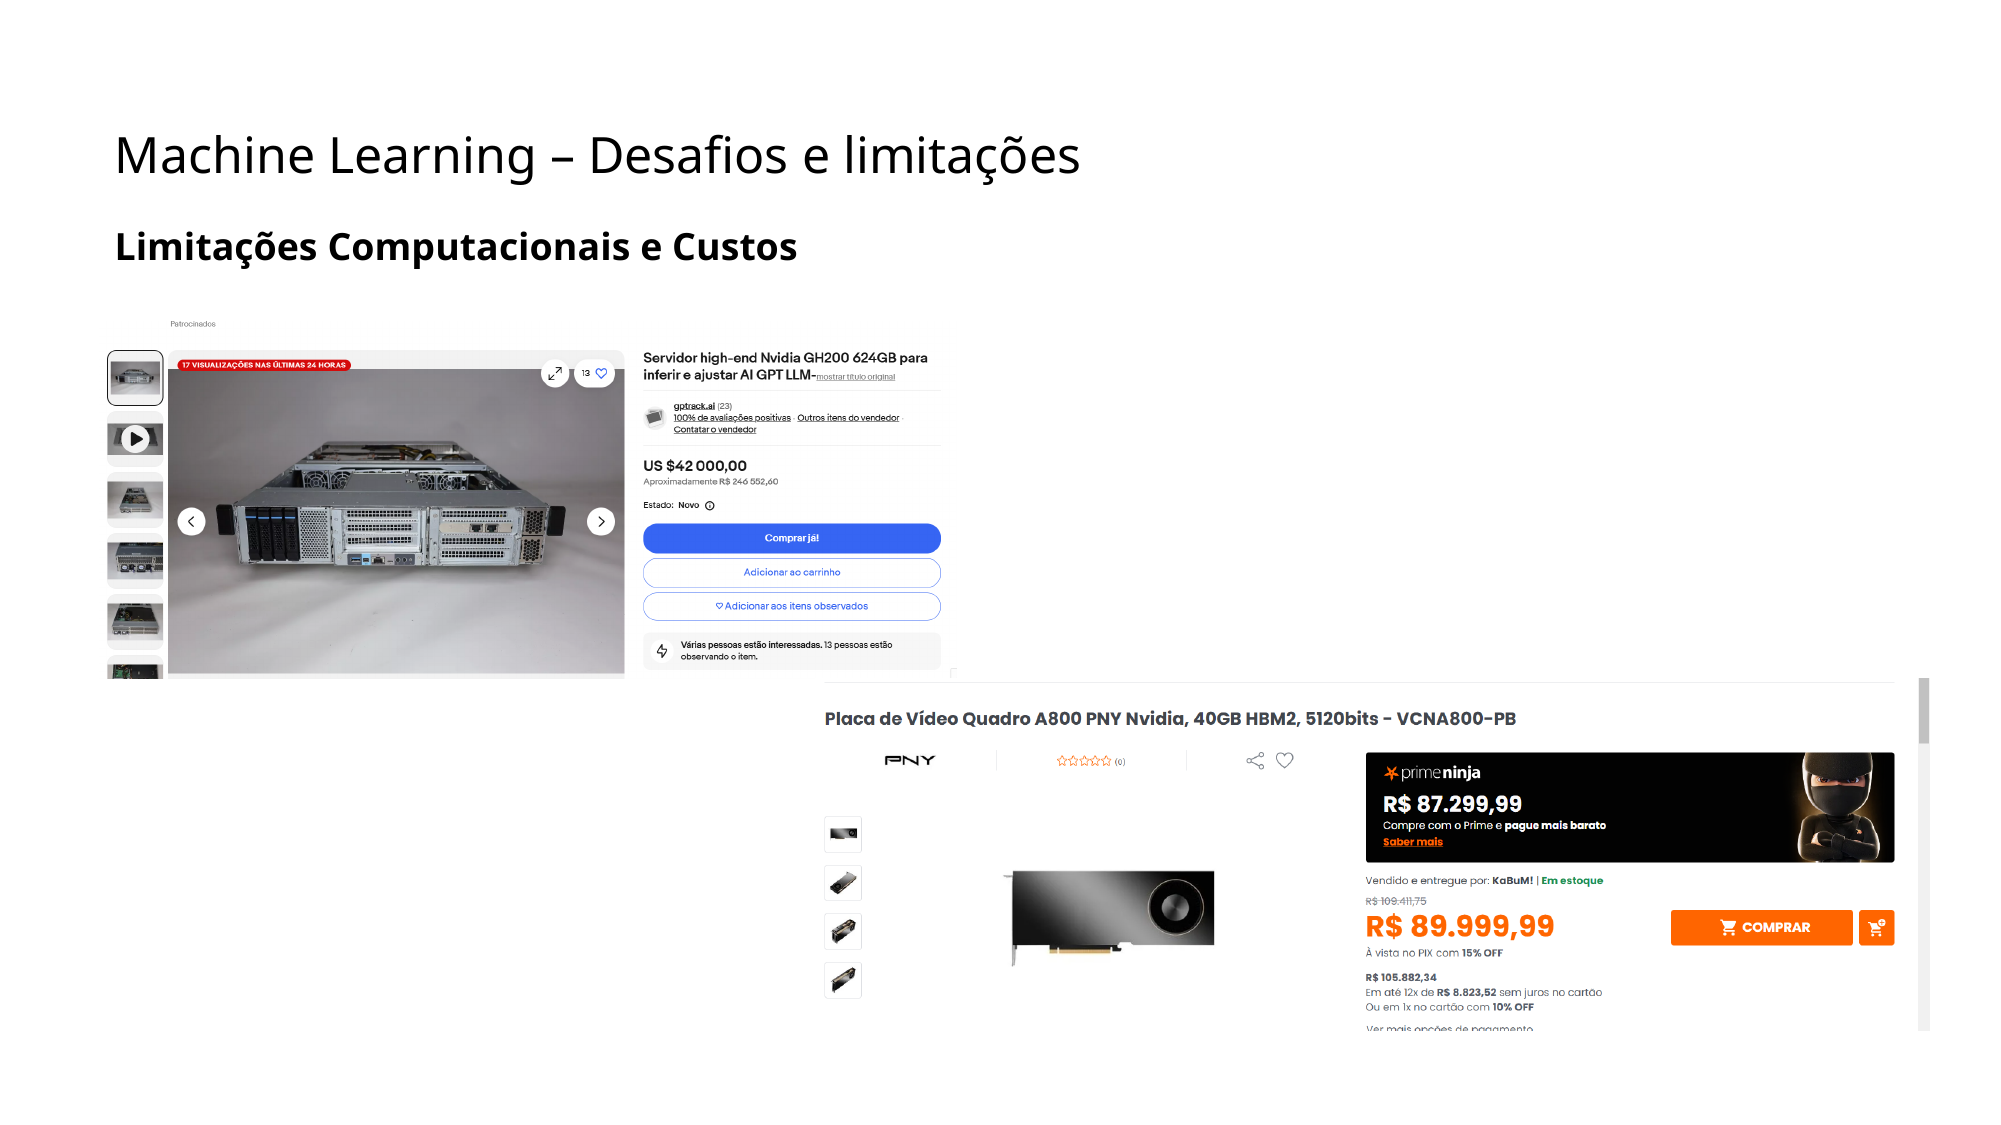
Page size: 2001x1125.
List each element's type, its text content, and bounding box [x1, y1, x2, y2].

picture [99, 320, 1931, 1032]
title Machine Learning – Desafios e limitações [99, 94, 1530, 192]
text_box Limitações Computacionais e Custos [99, 215, 1303, 320]
